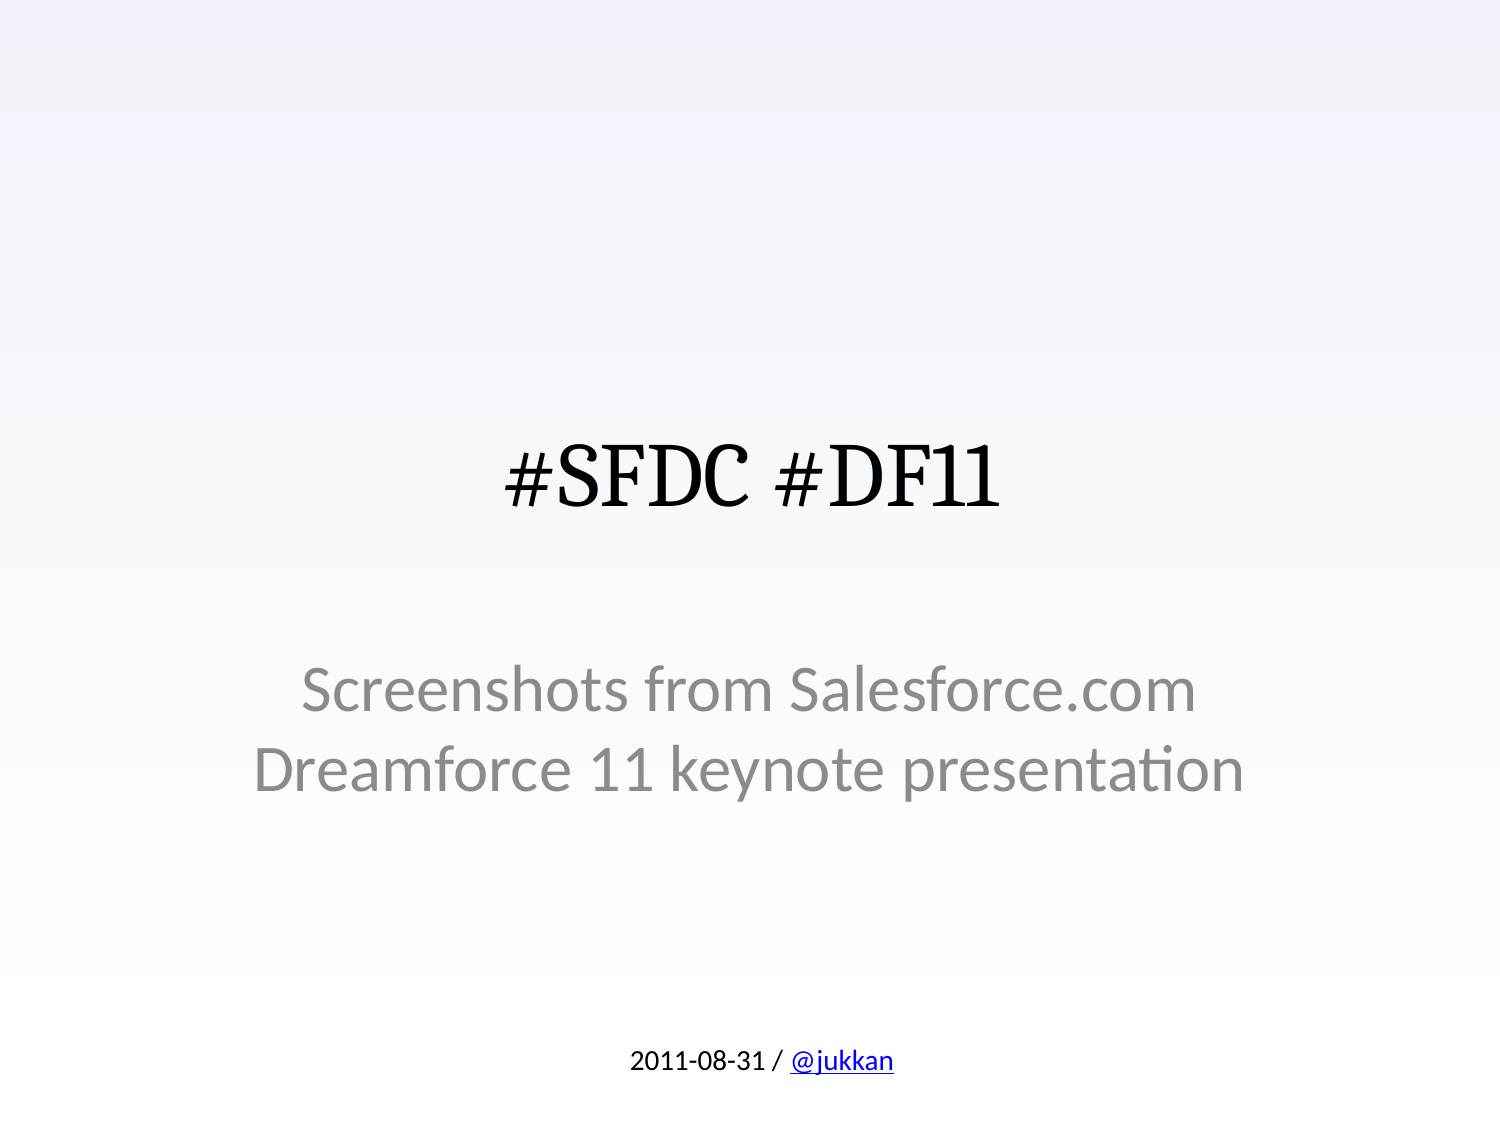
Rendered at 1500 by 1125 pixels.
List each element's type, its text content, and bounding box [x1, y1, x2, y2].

subtitle Screenshots from Salesforce.com Dreamforce 11 keynote presentation [225, 637, 1275, 925]
text_box 2011-08-31 / @jukkan [549, 1034, 975, 1084]
title #SFDC #DF11 [112, 349, 1388, 591]
